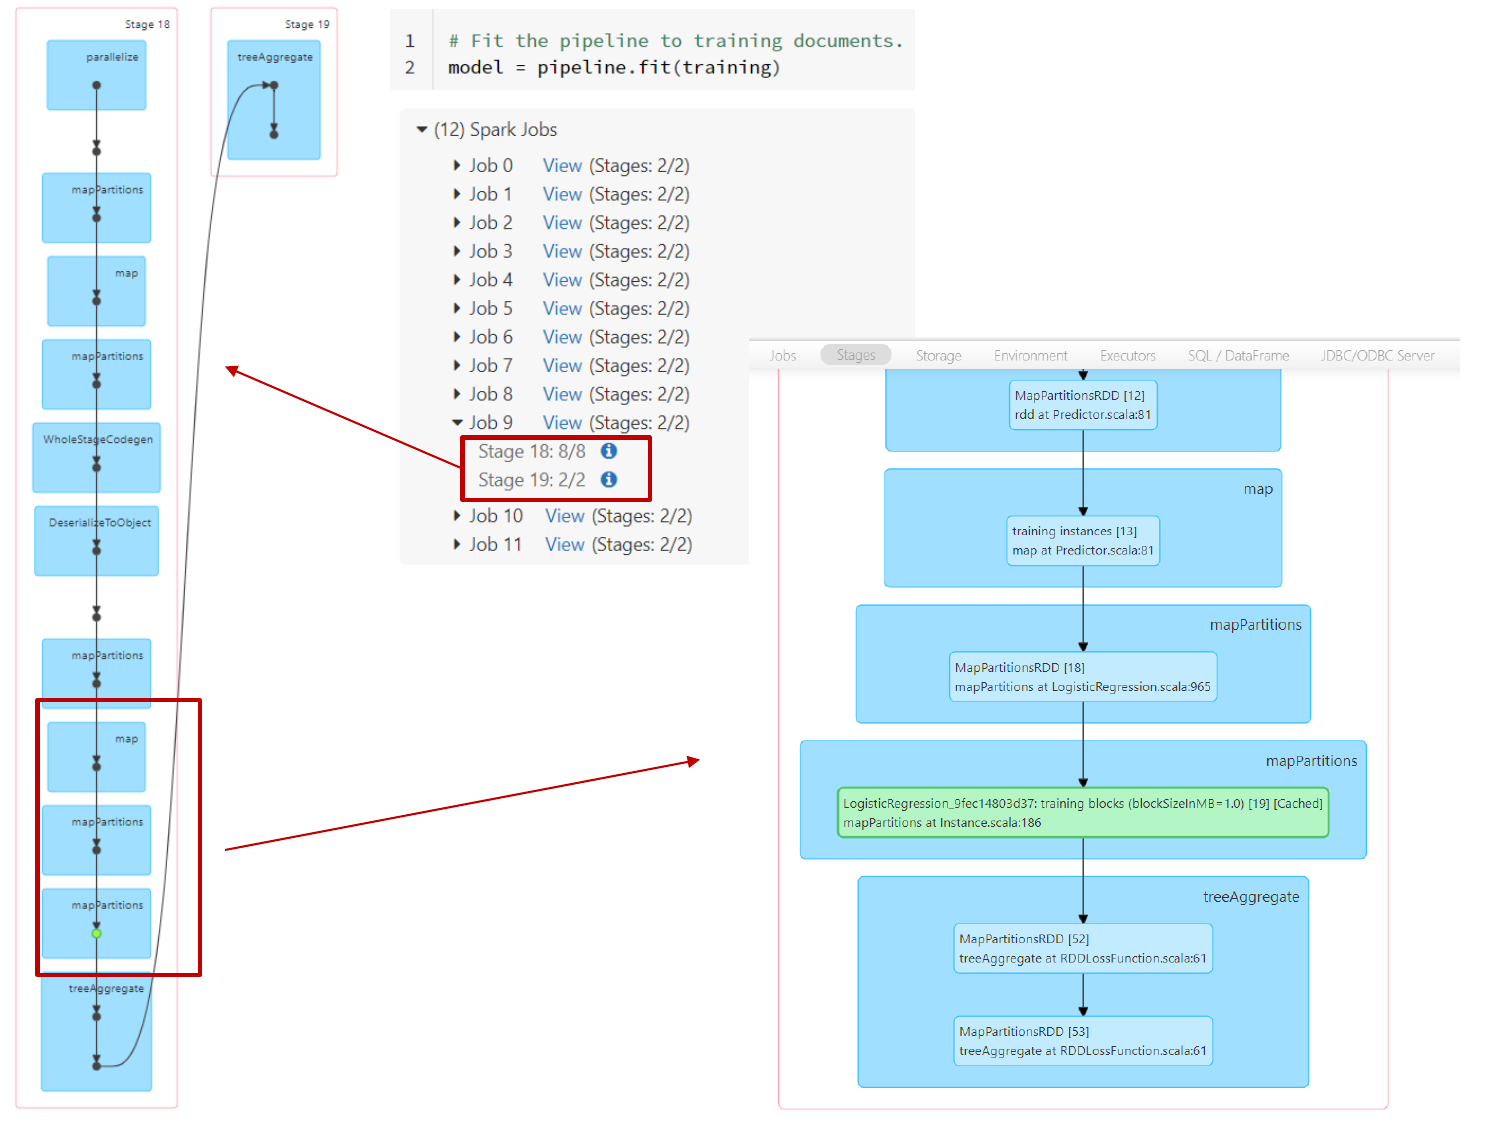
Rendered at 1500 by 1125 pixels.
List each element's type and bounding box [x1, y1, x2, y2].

text_box [224, 366, 463, 469]
picture [7, 0, 1460, 1125]
text_box [224, 759, 701, 851]
